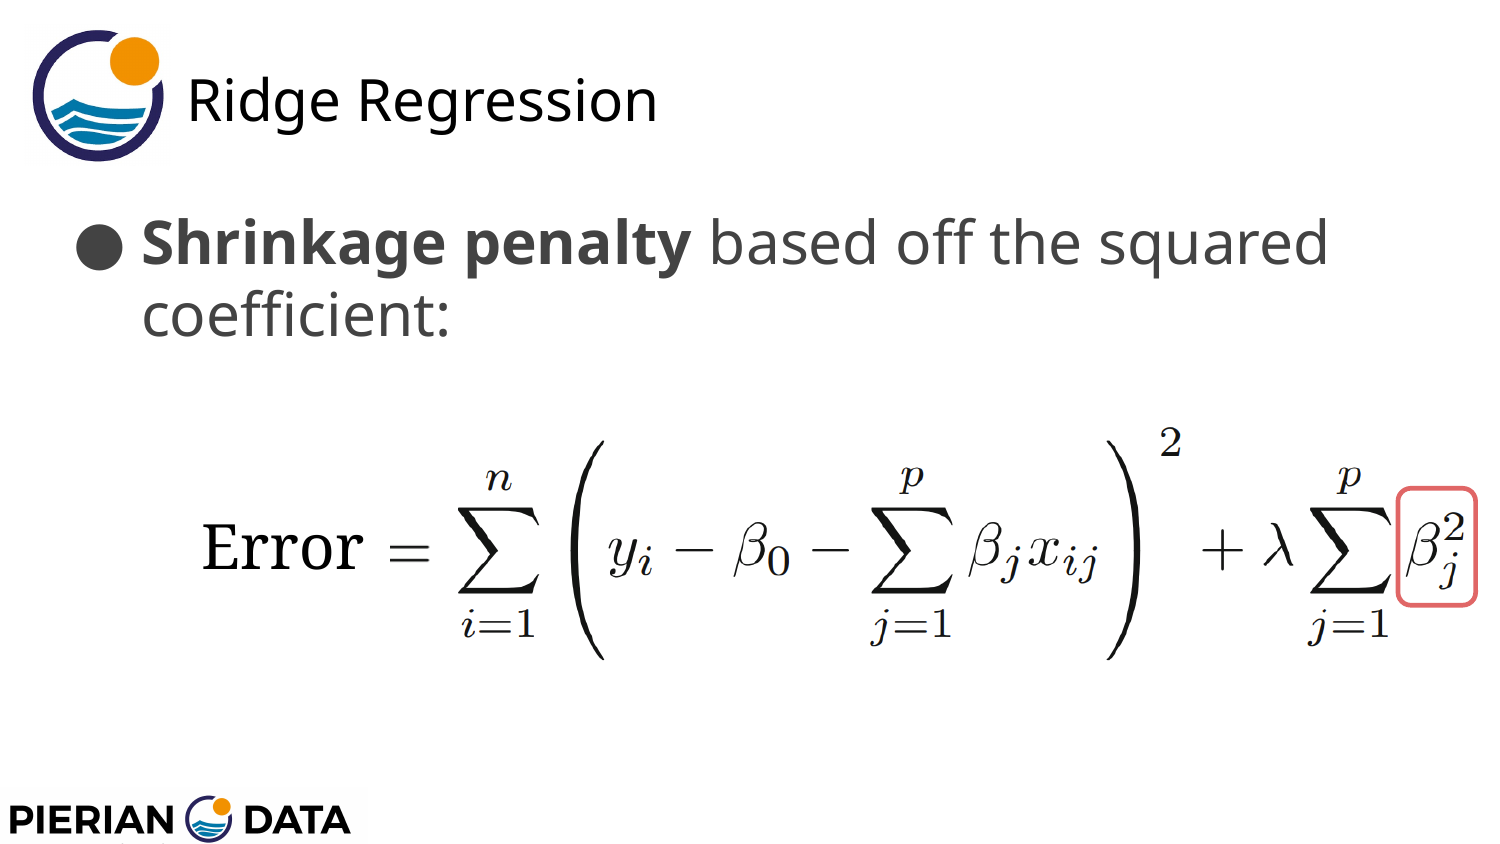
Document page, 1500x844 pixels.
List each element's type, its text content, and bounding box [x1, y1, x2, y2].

picture [232, 362, 1476, 671]
picture [0, 787, 368, 844]
text_box Error [185, 497, 227, 592]
title Ridge Regression [176, 48, 1449, 143]
picture [24, 24, 172, 167]
list Shrinkage penalty based off the squared coefficient: [51, 189, 1476, 750]
